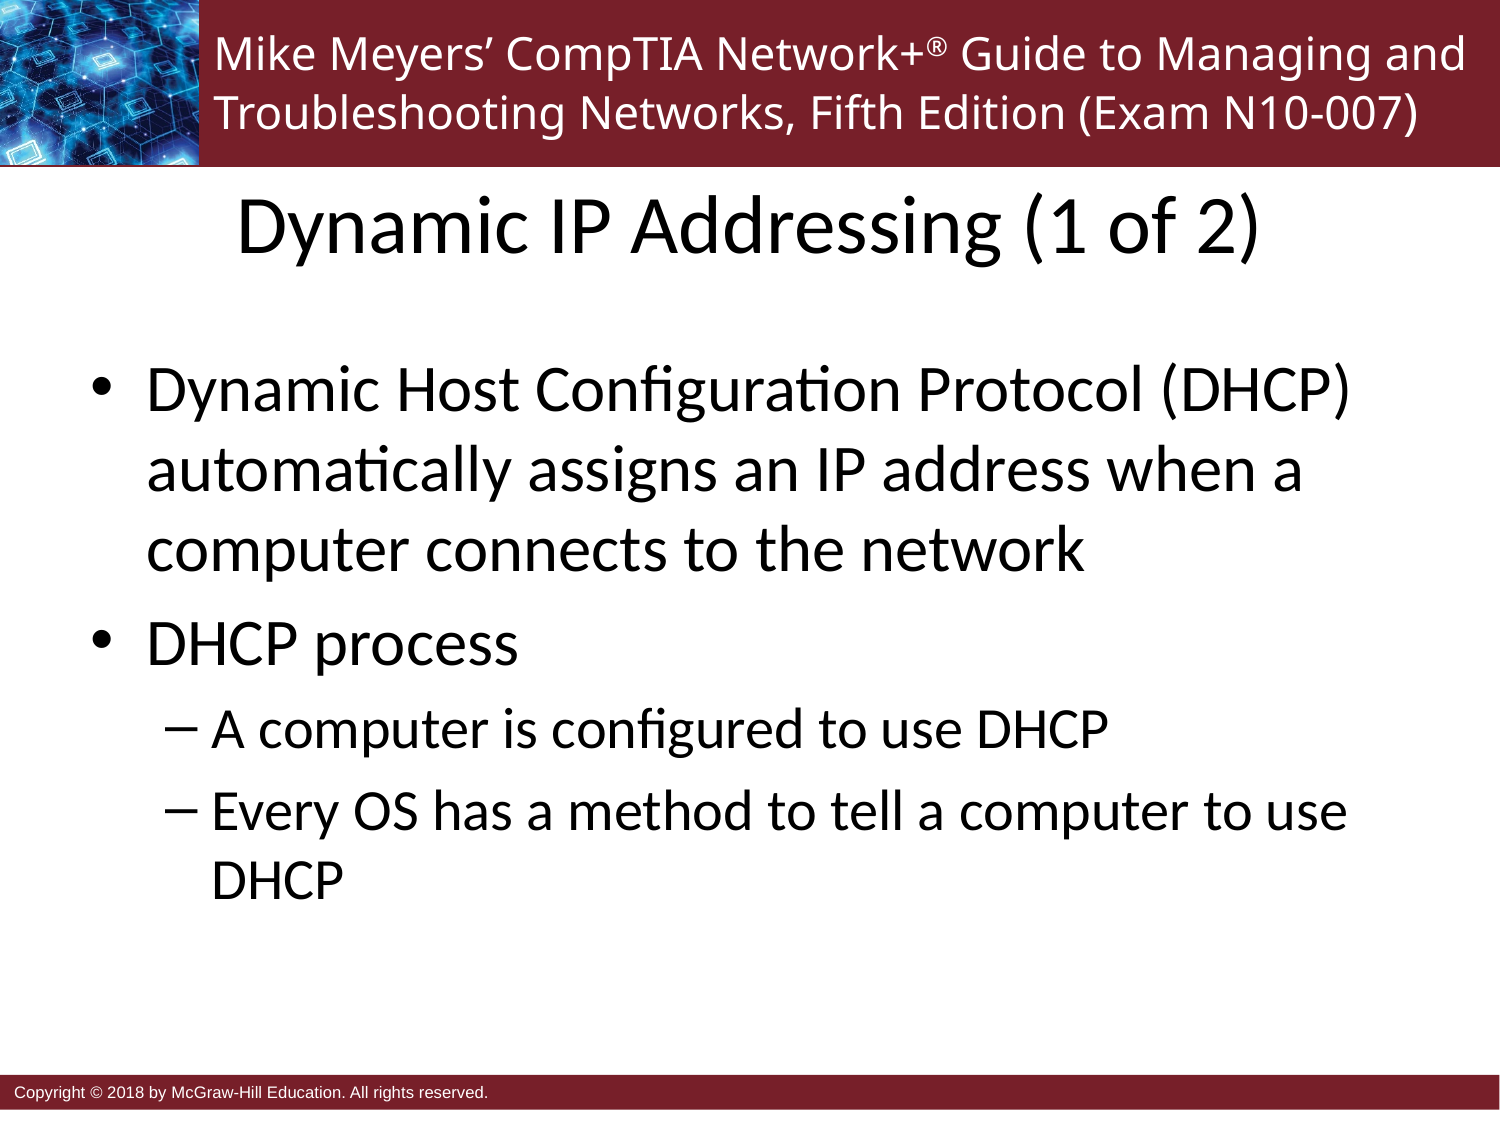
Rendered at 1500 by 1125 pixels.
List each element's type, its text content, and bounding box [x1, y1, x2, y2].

list Dynamic Host Configuration Protocol (DHCP) automatically assigns an IP address when a computer connects to the network DHCP process A computer is configured to use DHCP Every OS has a method to tell a computer to use DHCP [75, 337, 1425, 1088]
title Dynamic IP Addressing (1 of 2) [75, 162, 1425, 288]
picture [0, 0, 199, 165]
